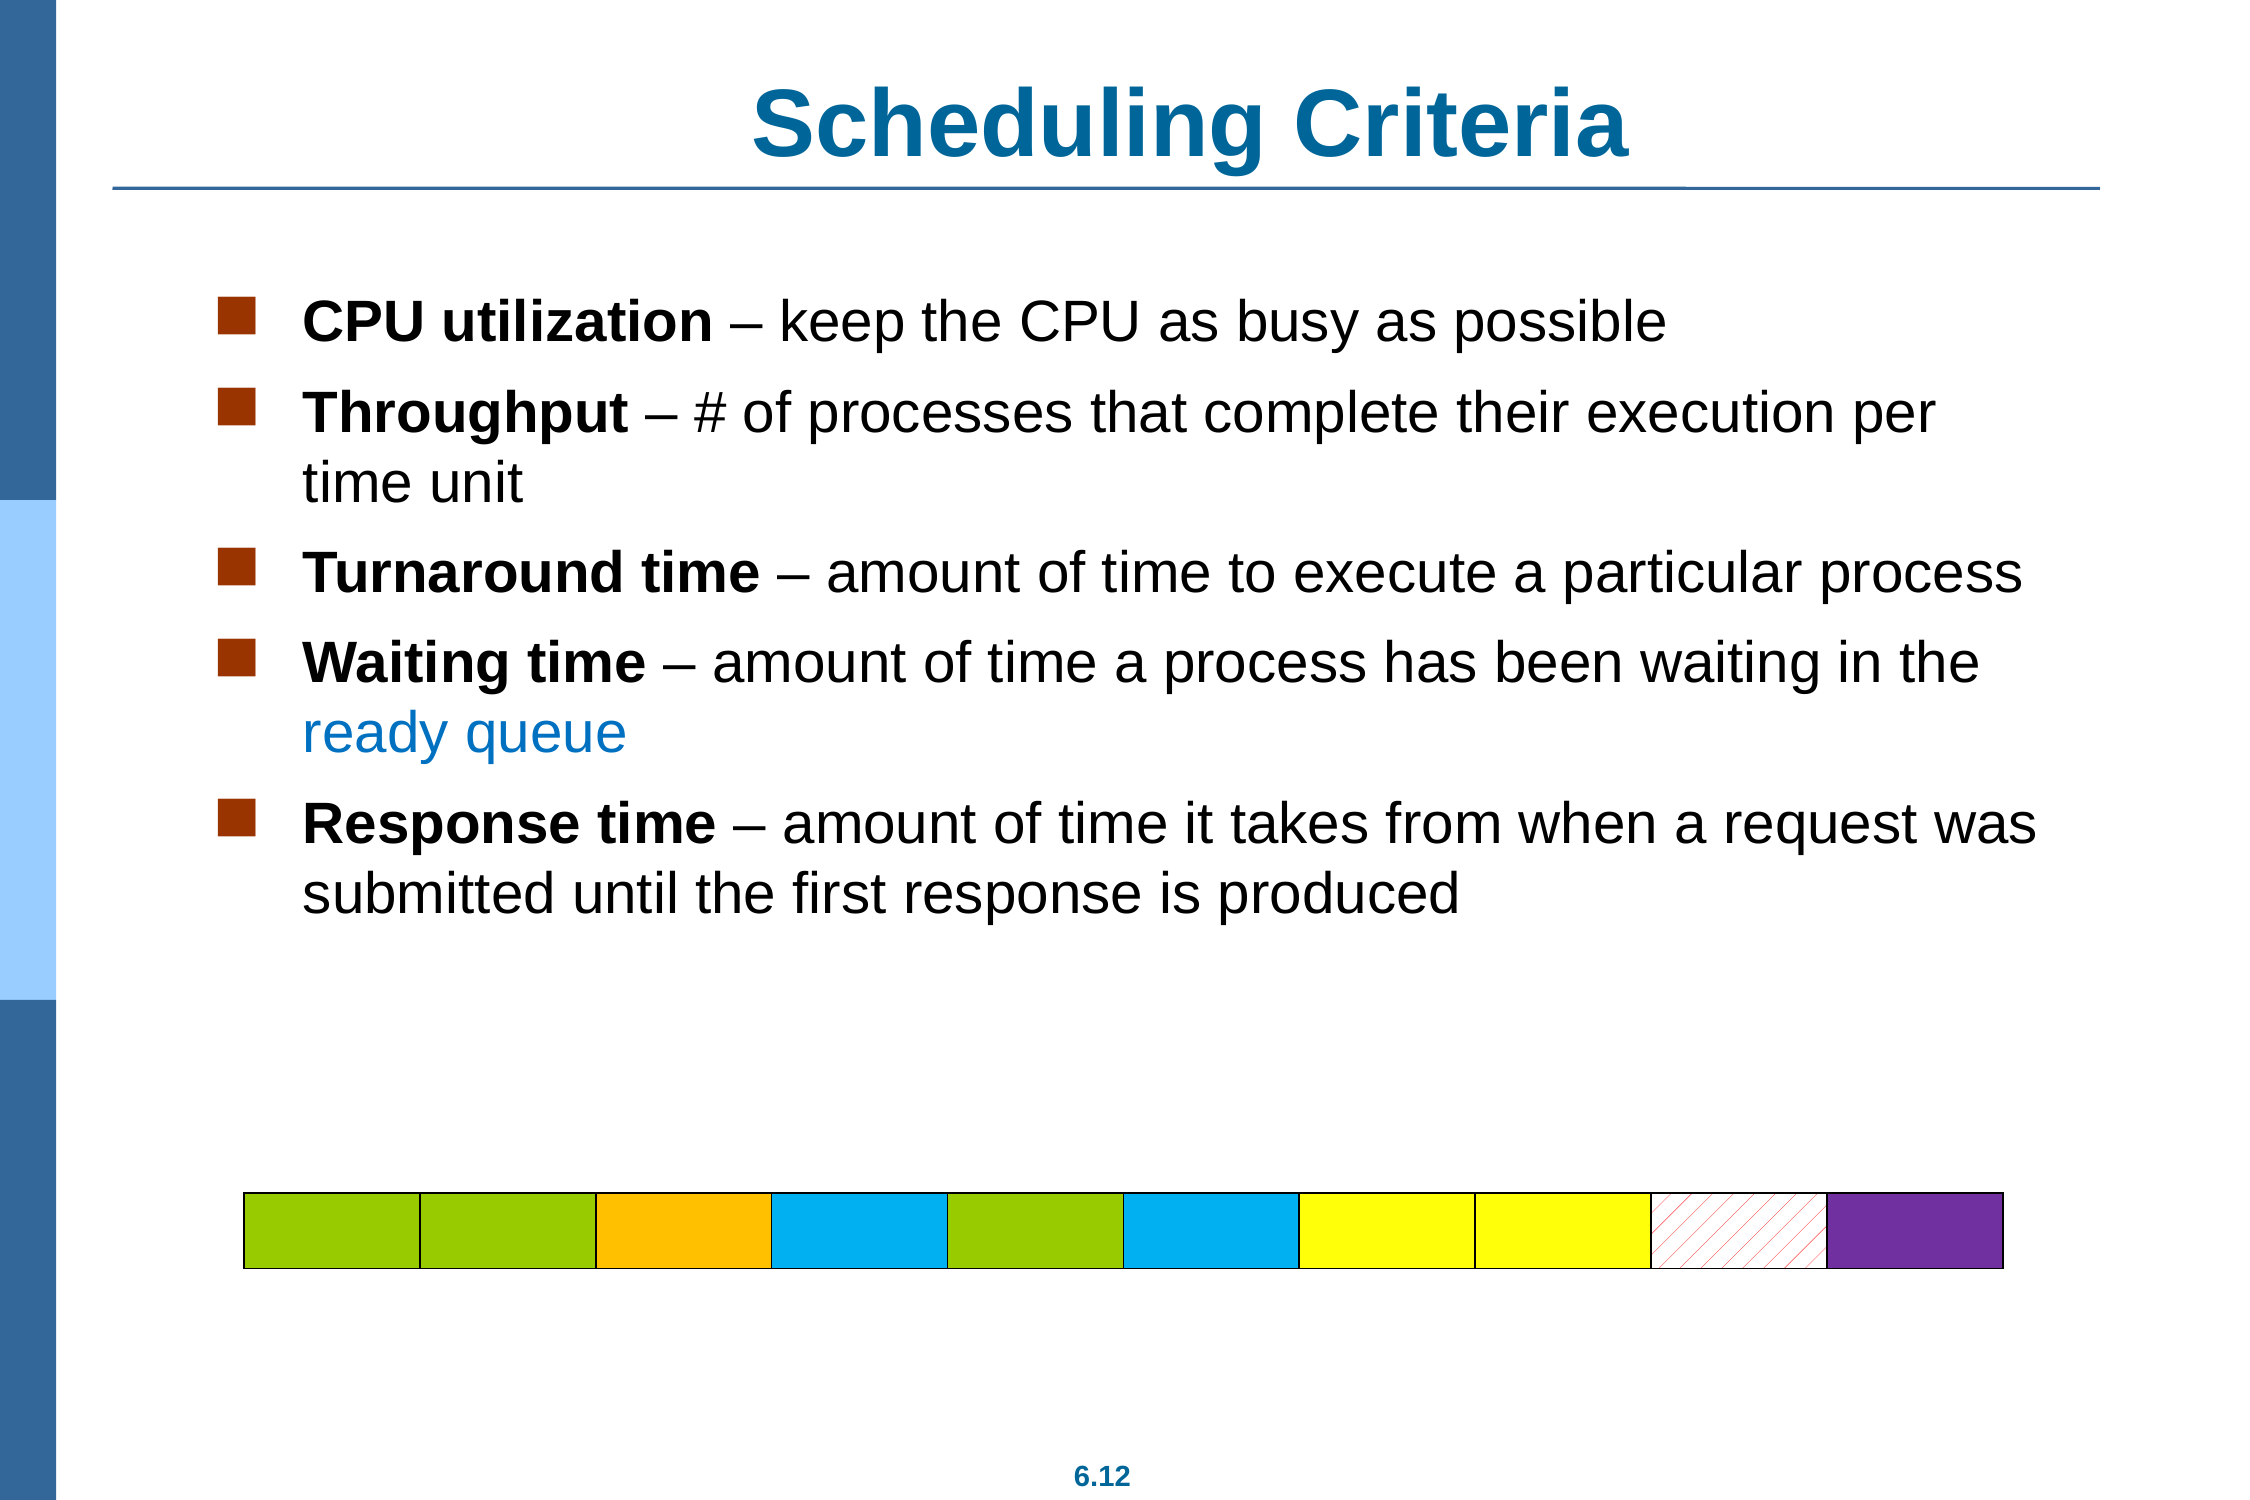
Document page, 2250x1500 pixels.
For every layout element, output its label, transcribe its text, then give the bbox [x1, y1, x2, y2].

table_header [1828, 1194, 2002, 1268]
list CPU utilization – keep the CPU as busy as possible Throughput – # of processes that complete their execution per time unit Turnaround time – amount of time to execute a particular process Waiting time – amount of time a process has been waiting in the ready queue Response time – amount of time it takes from when a request was submitted until the first response is produced [201, 272, 2081, 1050]
table_header [421, 1194, 595, 1268]
table_header [948, 1194, 1123, 1268]
table_header [1652, 1194, 1826, 1268]
table_header [772, 1194, 947, 1268]
table_header [245, 1194, 419, 1268]
title Scheduling Criteria [243, 60, 2138, 187]
table_header [1124, 1194, 1298, 1268]
table_header [1476, 1194, 1650, 1268]
table_header [1300, 1194, 1474, 1268]
table_header [597, 1194, 771, 1268]
